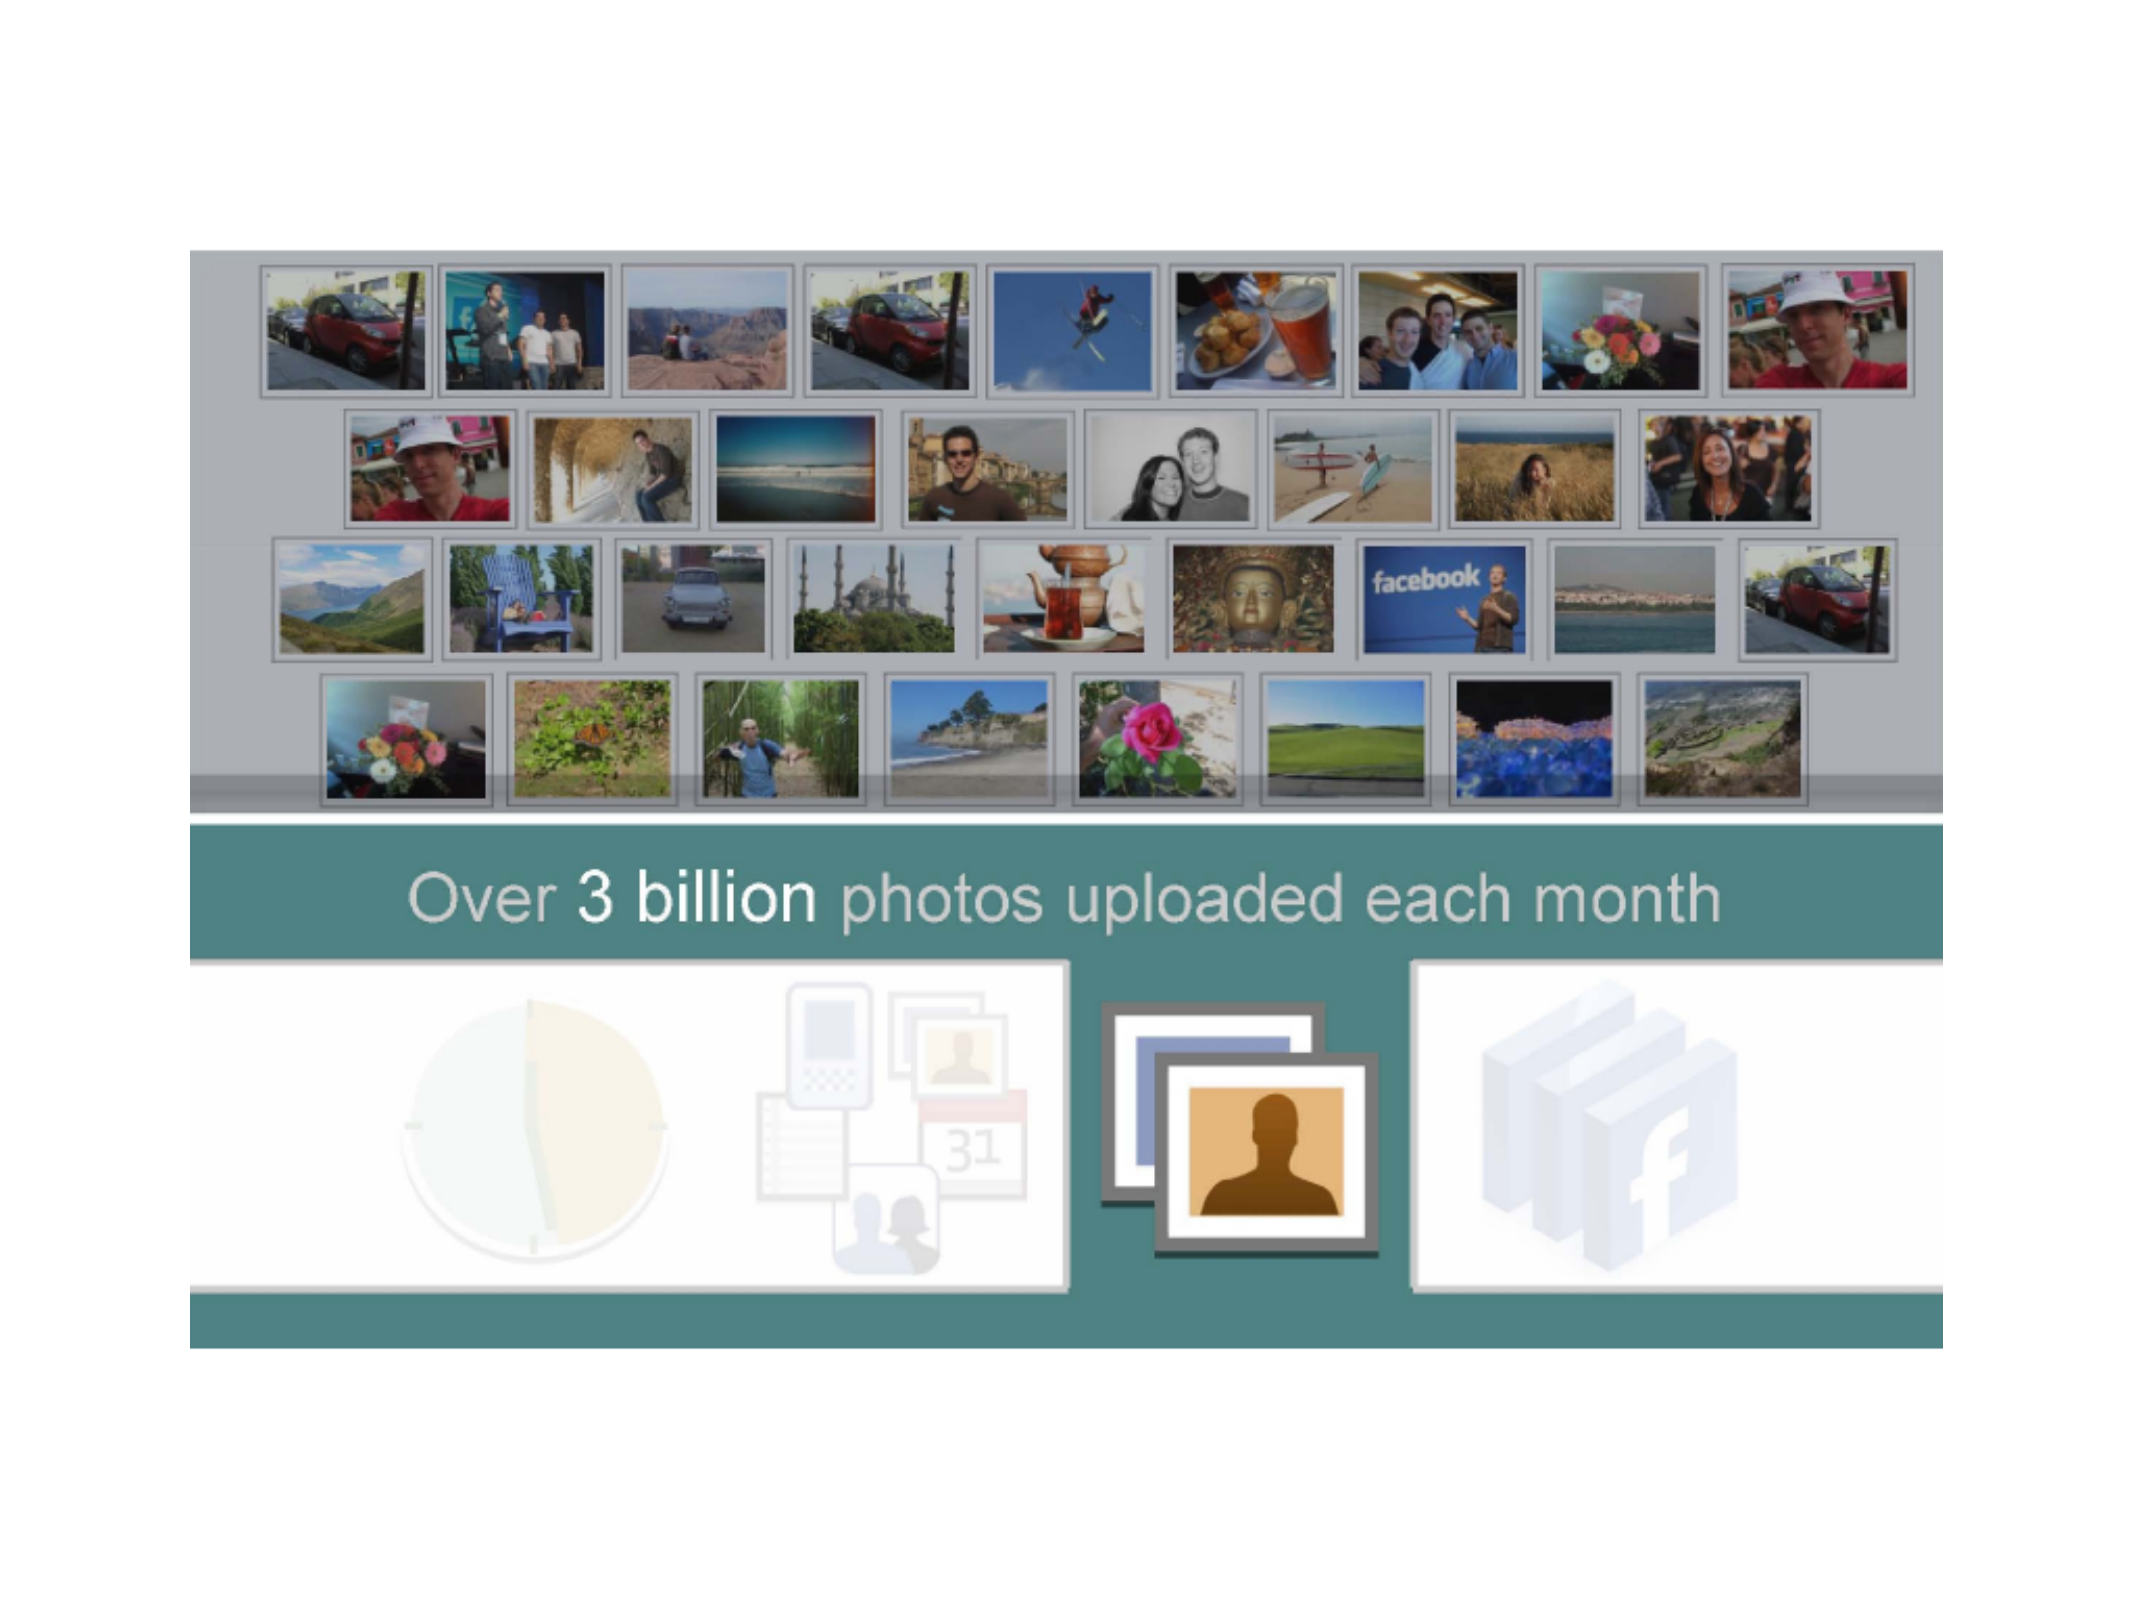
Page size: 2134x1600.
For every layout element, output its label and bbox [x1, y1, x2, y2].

picture [190, 179, 1943, 1420]
